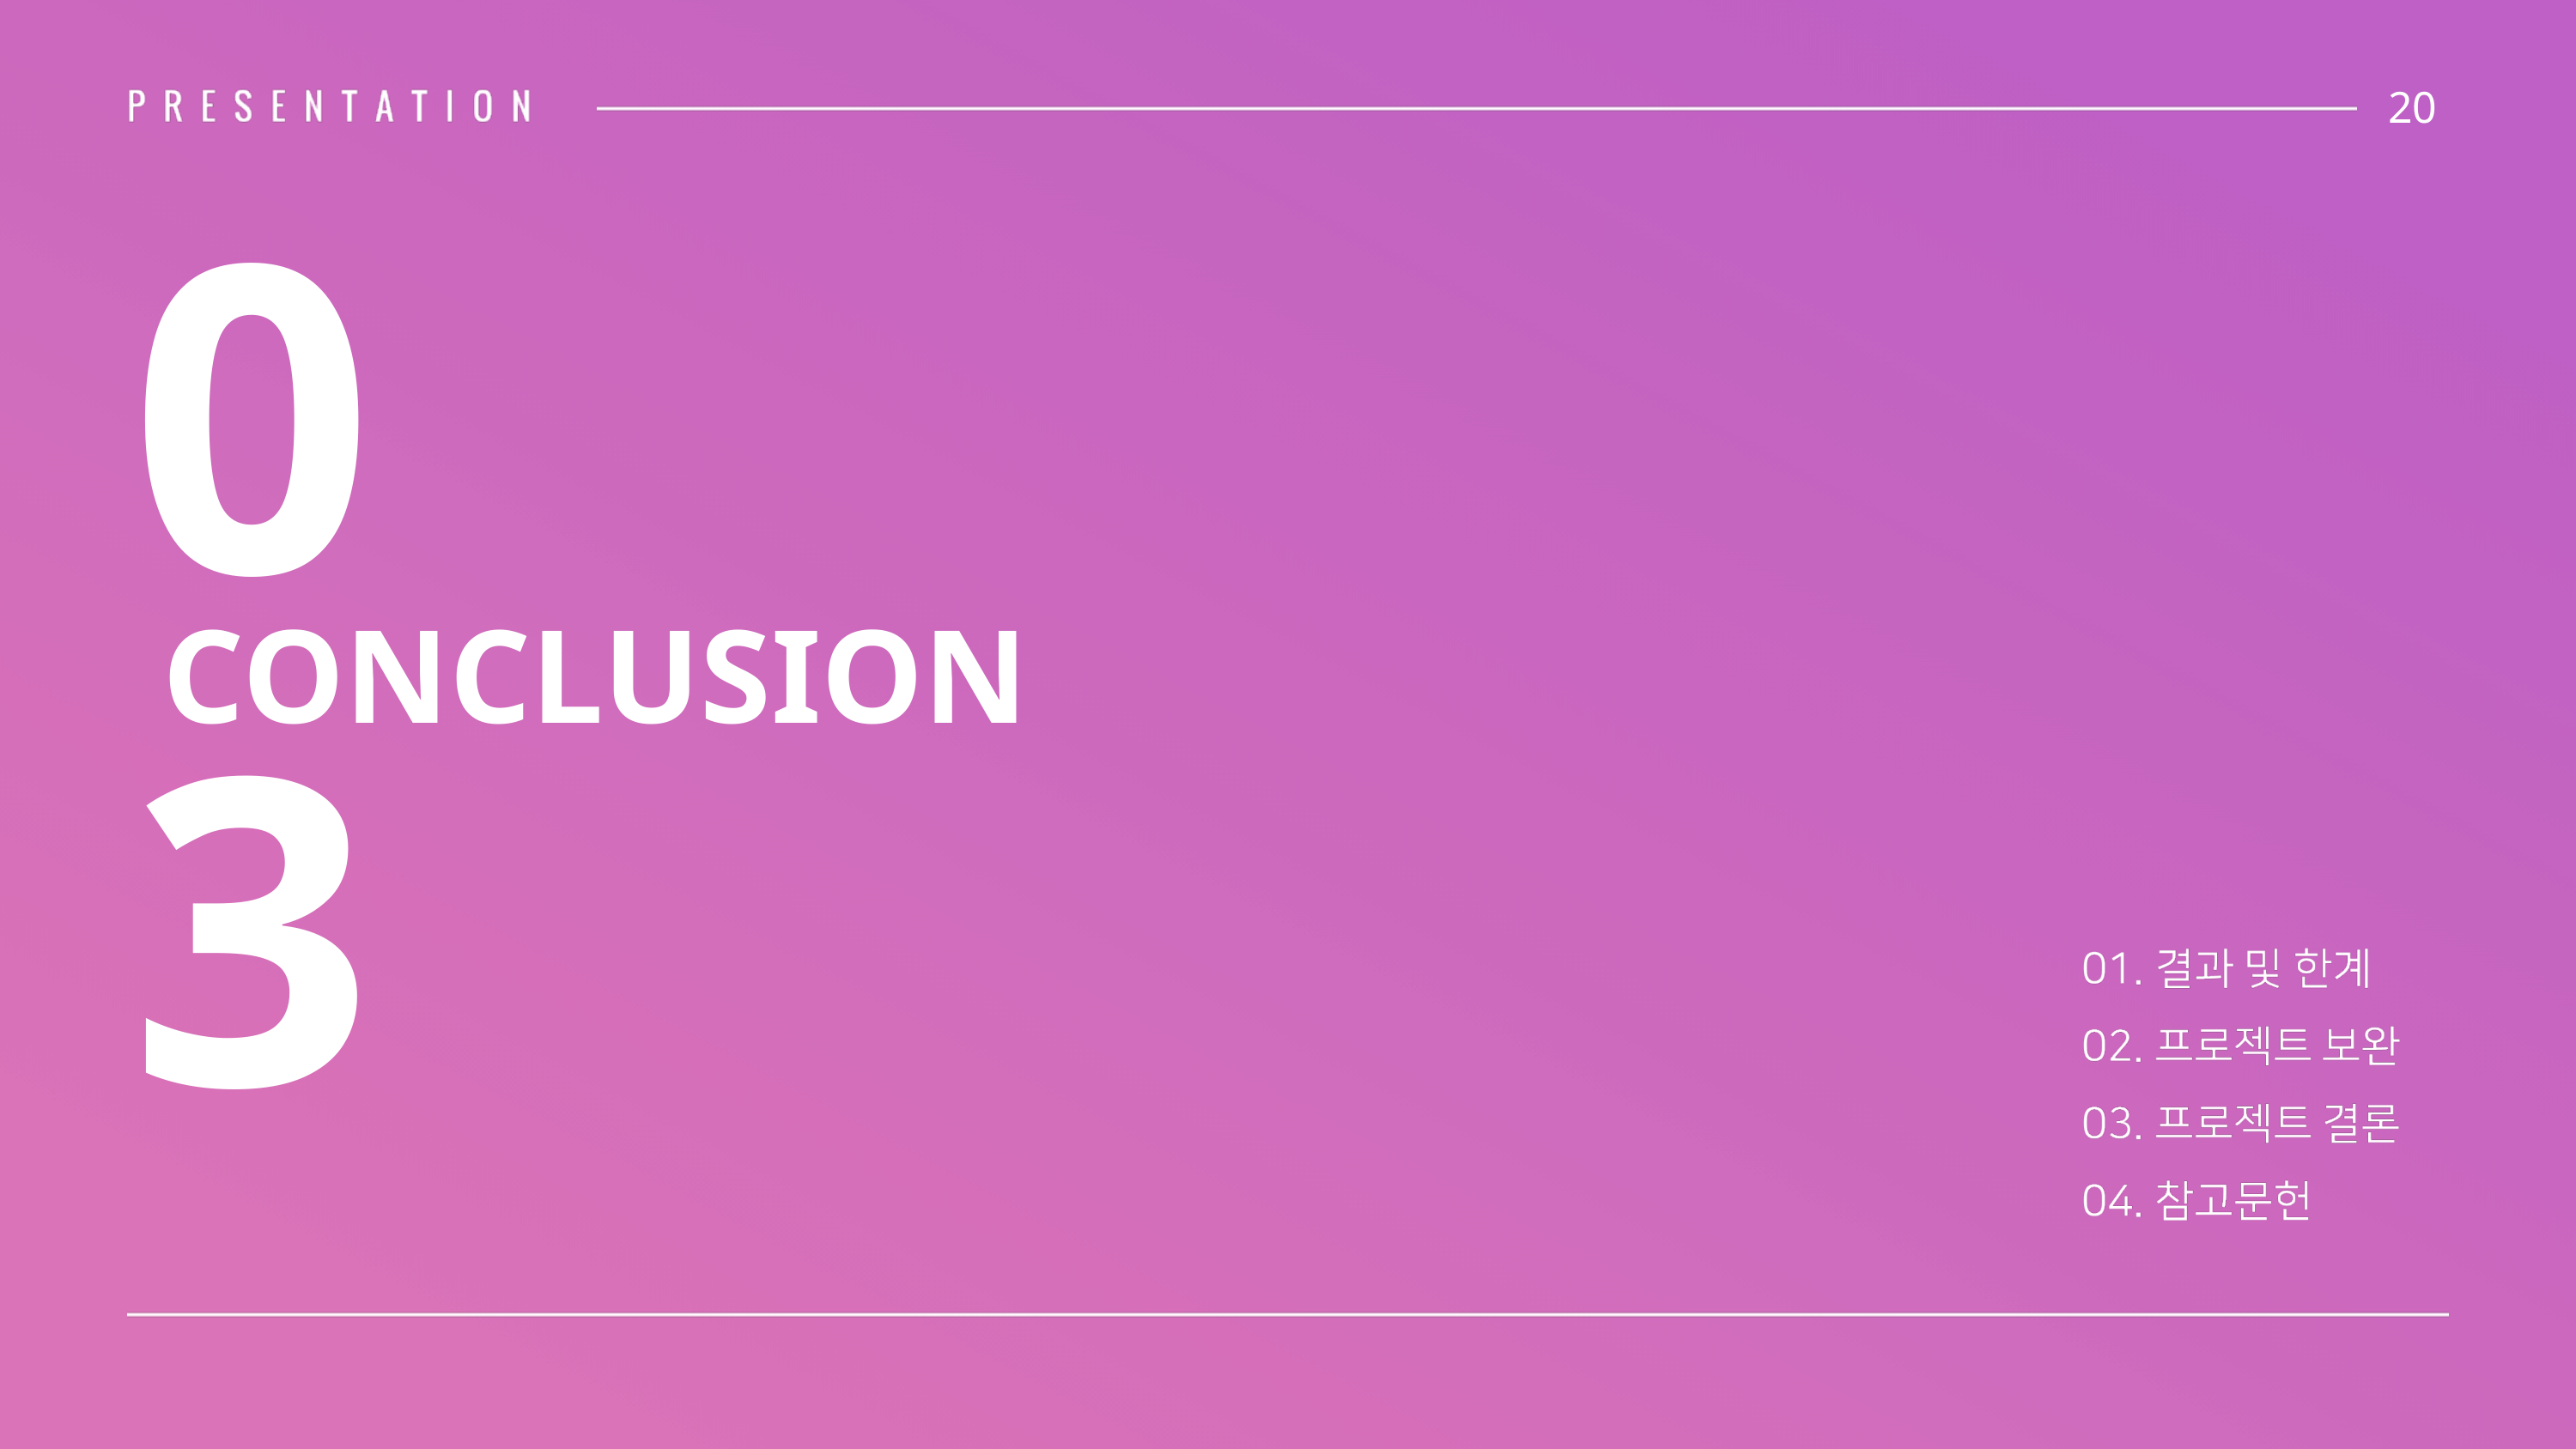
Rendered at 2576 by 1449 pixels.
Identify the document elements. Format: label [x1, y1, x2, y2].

text_box [596, 102, 2357, 114]
picture [121, 75, 548, 141]
picture [2056, 917, 2445, 1252]
text_box [0, 0, 2576, 1449]
text_box [127, 1308, 2449, 1320]
